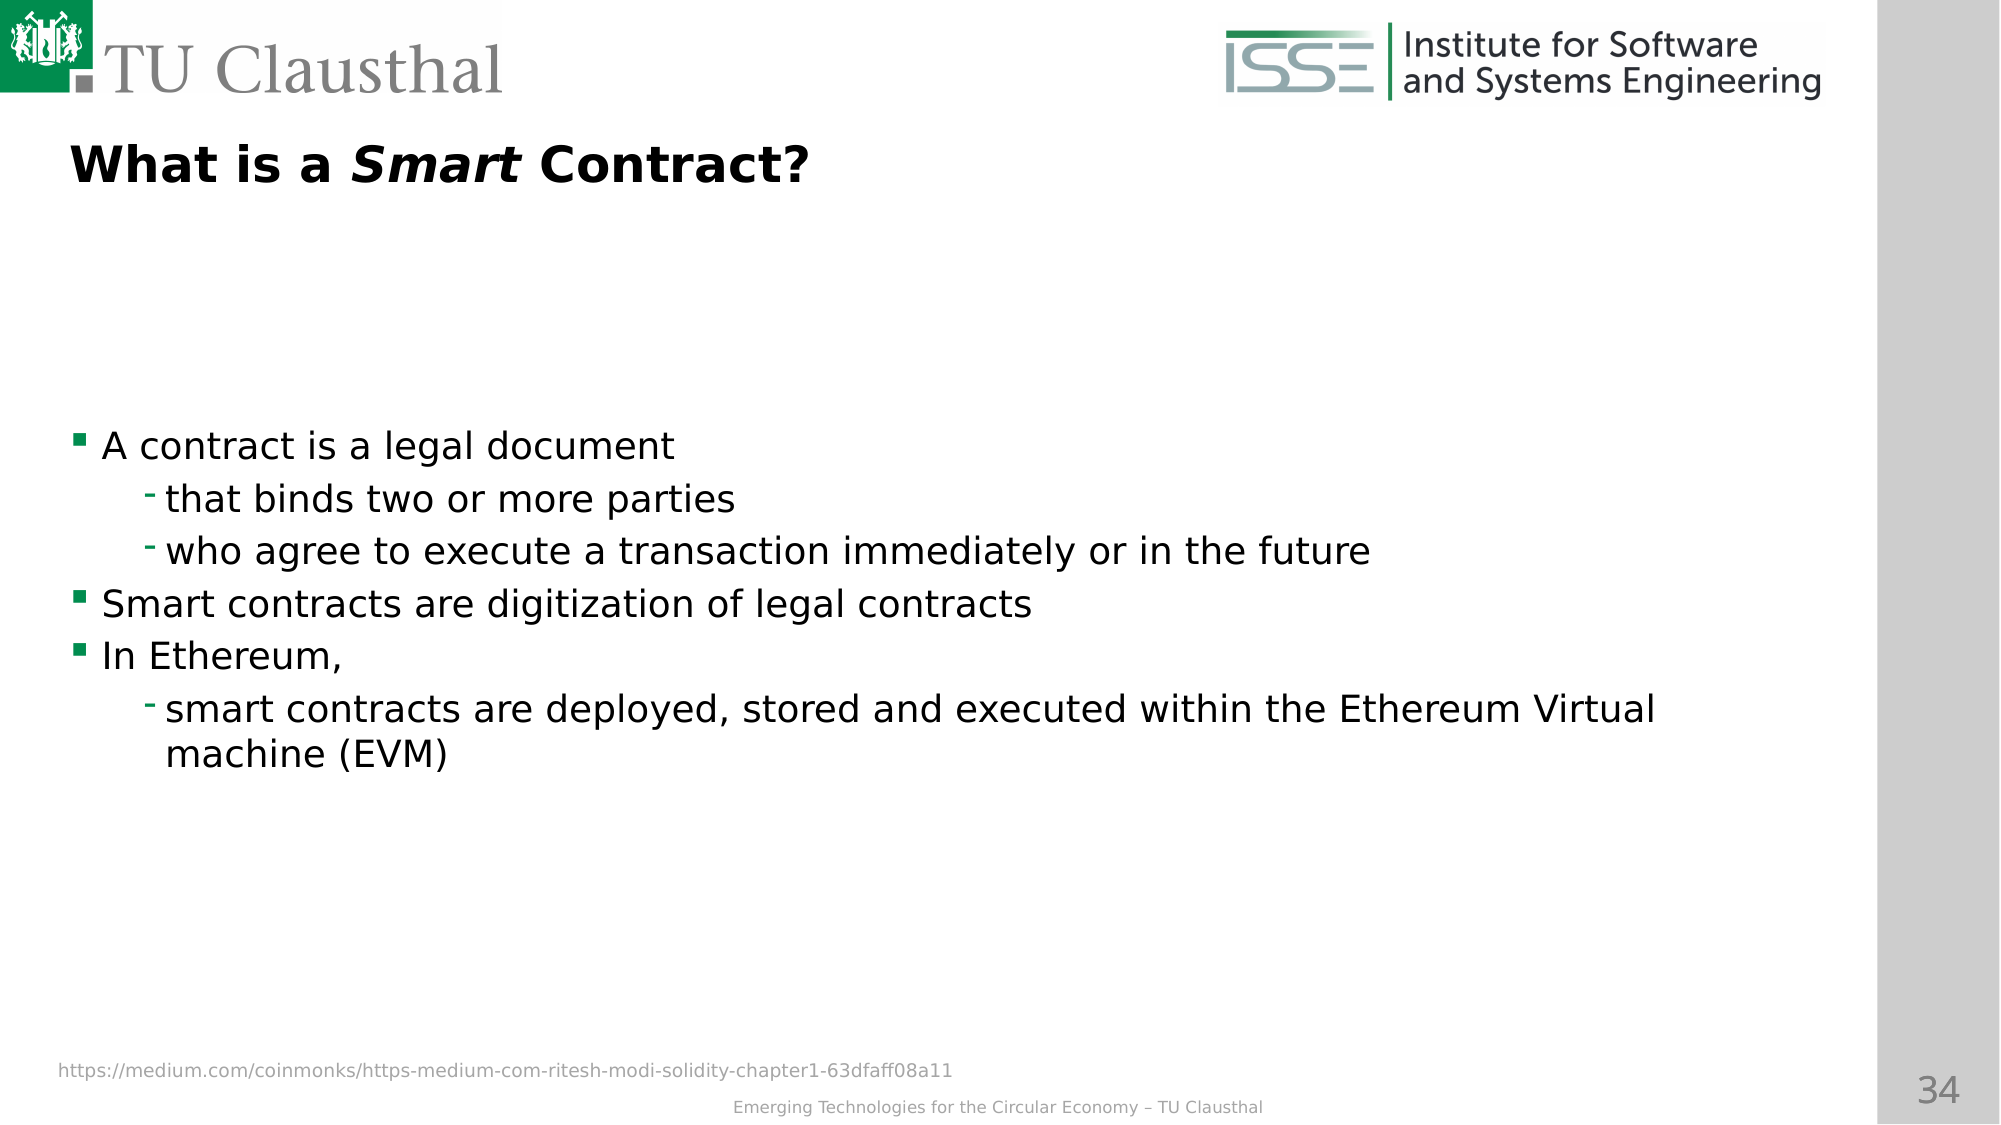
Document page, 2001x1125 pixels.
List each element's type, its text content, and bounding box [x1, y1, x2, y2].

text_box https://medium.com/coinmonks/https-medium-com-ritesh-modi-solidity-chapter1-63dfaff08a11 [43, 1051, 1000, 1089]
picture [1218, 22, 1826, 107]
picture [0, 0, 502, 93]
text_box A contract is a legal document that binds two or more parties who agree to execute a transaction immediately or in the future Smart contracts are digitization of legal contracts In Ethereum, smart contracts are deployed, stored and executed within the Ethereum Virtual machine (EVM) [54, 208, 1819, 1035]
text_box What is a Smart Contract? [54, 125, 1819, 208]
